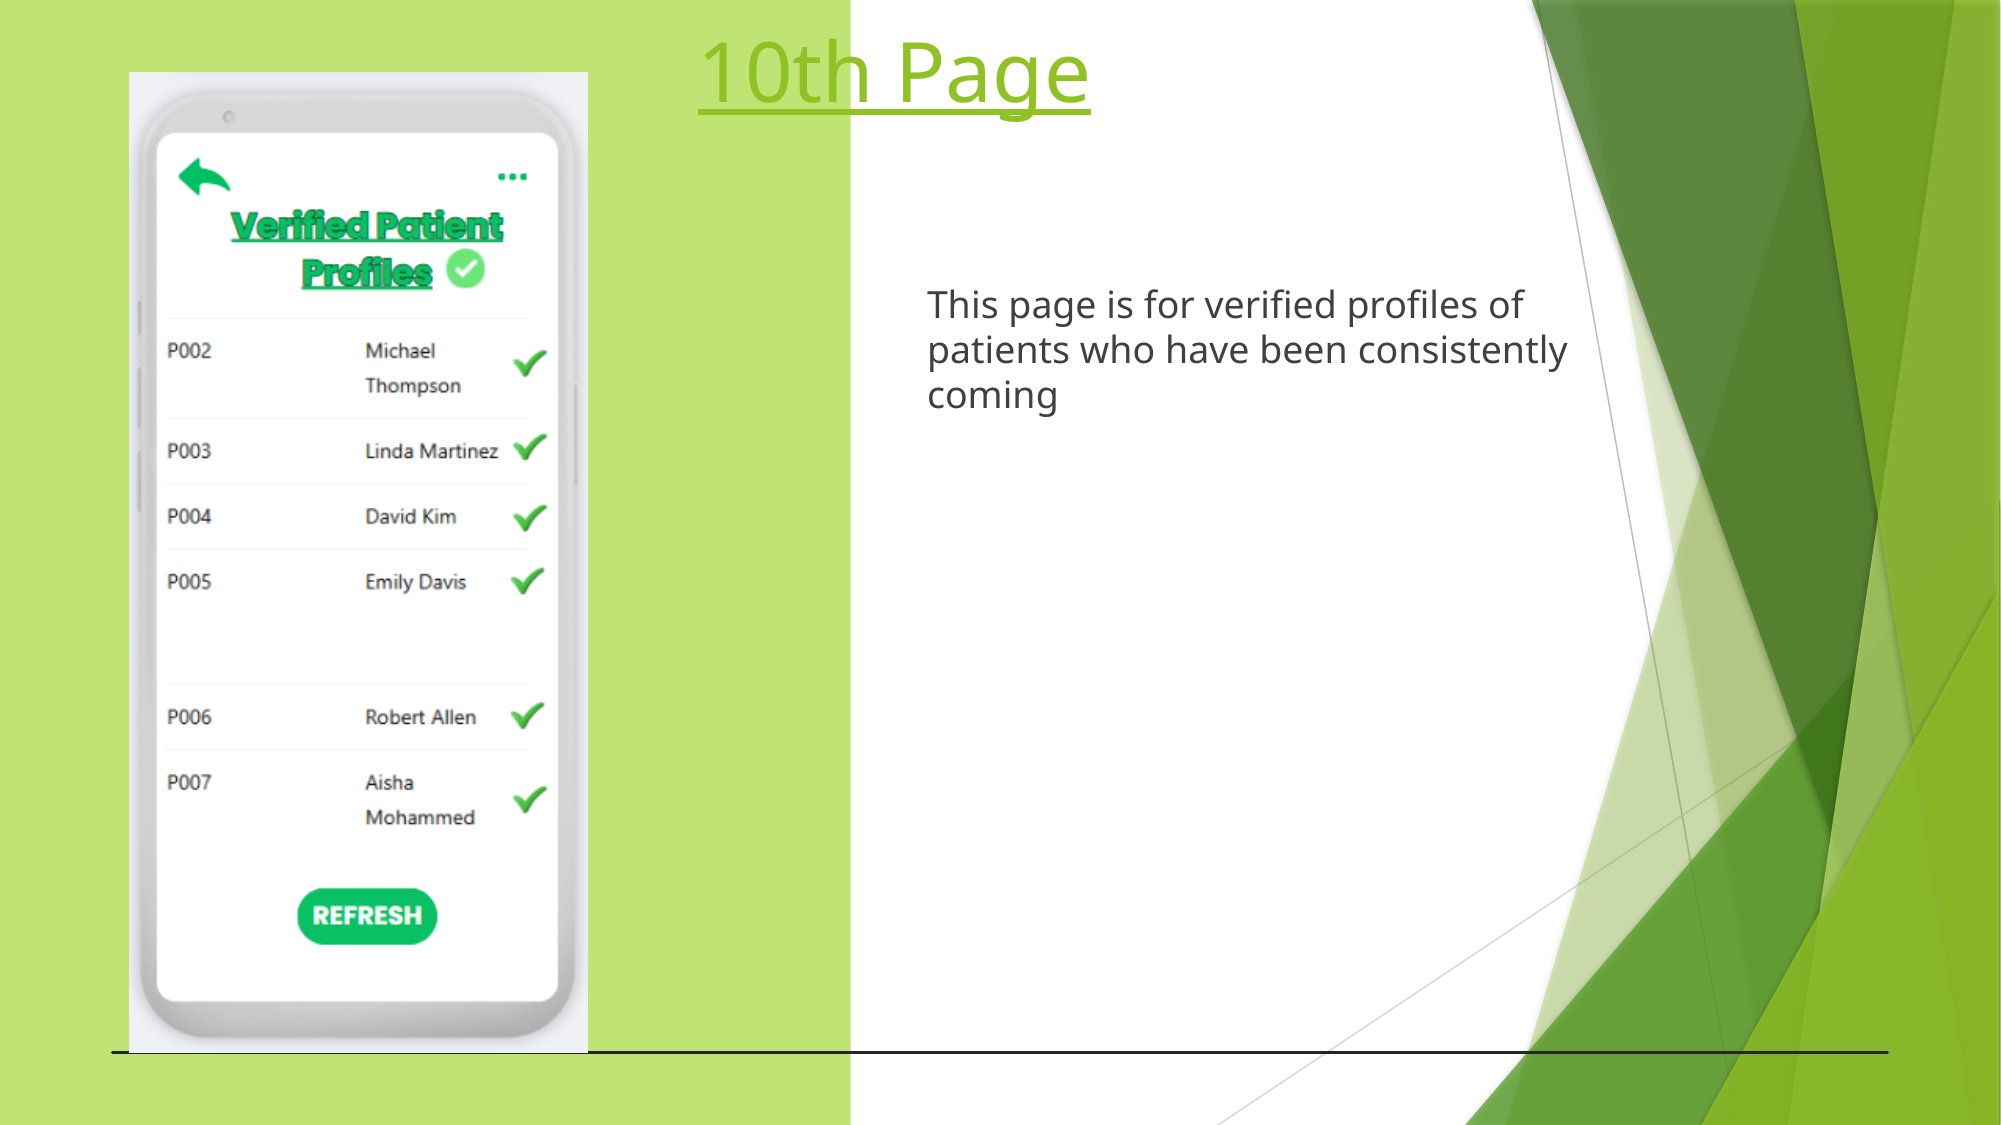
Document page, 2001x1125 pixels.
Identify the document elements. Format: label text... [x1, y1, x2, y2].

picture [128, 72, 588, 1053]
list This page is for verified profiles of patients who have been consistently coming [927, 281, 1639, 730]
title 10th Page [697, 25, 1096, 153]
